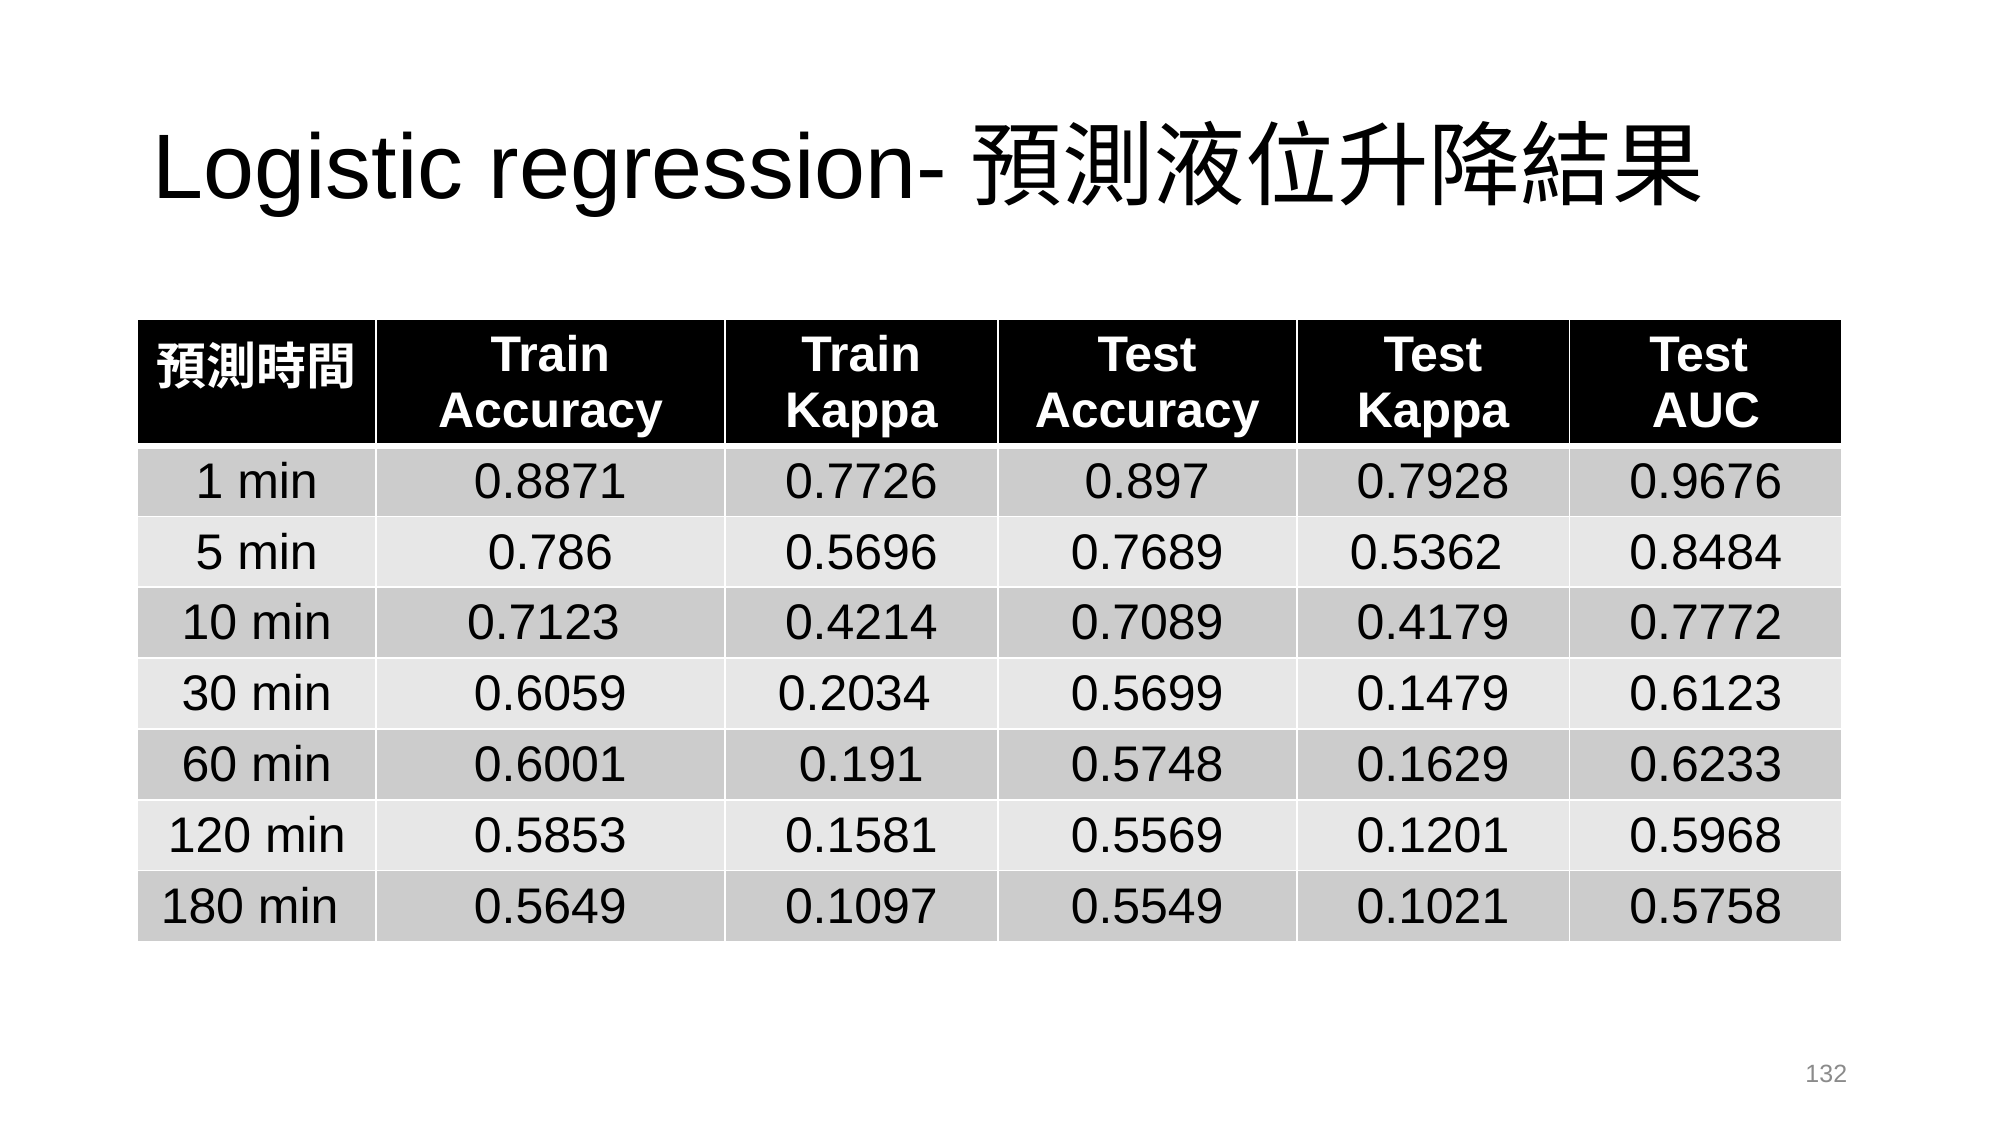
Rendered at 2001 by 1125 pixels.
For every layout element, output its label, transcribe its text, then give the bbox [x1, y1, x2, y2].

table_cell 0.5649 [377, 871, 724, 941]
table_cell 0.7089 [999, 588, 1296, 657]
table_header Test Kappa [1298, 320, 1569, 443]
table_cell 0.5853 [377, 801, 724, 870]
table_cell 0.6001 [377, 730, 724, 799]
table_header Train Accuracy [377, 320, 724, 443]
table_cell 0.897 [999, 449, 1296, 516]
table_cell 0.1201 [1298, 801, 1569, 870]
table_cell 1 min [138, 449, 375, 516]
table_cell 0.5758 [1570, 871, 1841, 941]
table_cell 180 min [138, 871, 375, 941]
table_cell 0.5696 [726, 517, 997, 586]
table_cell 0.1479 [1298, 659, 1569, 728]
table_cell 60 min [138, 730, 375, 799]
table_cell 0.5569 [999, 801, 1296, 870]
table_cell 0.4214 [726, 588, 997, 657]
table_cell 0.8484 [1570, 517, 1841, 586]
table_cell 0.8871 [377, 449, 724, 516]
table_header 預測時間 [138, 320, 375, 443]
table_cell 0.6123 [1570, 659, 1841, 728]
table_cell 0.191 [726, 730, 997, 799]
table_cell 0.7772 [1570, 588, 1841, 657]
slide_number 132 [1412, 1042, 1863, 1103]
table_cell 0.7689 [999, 517, 1296, 586]
table_cell 5 min [138, 517, 375, 586]
table_cell 0.1581 [726, 801, 997, 870]
title Logistic regression-預測液位升降結果 [137, 59, 1863, 278]
table_header Test AUC [1570, 320, 1841, 443]
table_cell 0.6233 [1570, 730, 1841, 799]
table_cell 0.7928 [1298, 449, 1569, 516]
table_cell 0.6059 [377, 659, 724, 728]
table_cell 0.1021 [1298, 871, 1569, 941]
table_cell 120 min [138, 801, 375, 870]
table_cell 0.5549 [999, 871, 1296, 941]
table_header Train Kappa [726, 320, 997, 443]
table_header Test Accuracy [999, 320, 1296, 443]
table_cell 0.786 [377, 517, 724, 586]
table_cell 0.2034 [726, 659, 997, 728]
table_cell 0.5699 [999, 659, 1296, 728]
table_cell 0.5748 [999, 730, 1296, 799]
table_cell 0.7726 [726, 449, 997, 516]
table_cell 0.5968 [1570, 801, 1841, 870]
table_cell 0.5362 [1298, 517, 1569, 586]
table_cell 0.1629 [1298, 730, 1569, 799]
table_cell 0.7123 [377, 588, 724, 657]
table_cell 30 min [138, 659, 375, 728]
table_cell 0.9676 [1570, 449, 1841, 516]
table_cell 0.4179 [1298, 588, 1569, 657]
table_cell 10 min [138, 588, 375, 657]
table_cell 0.1097 [726, 871, 997, 941]
